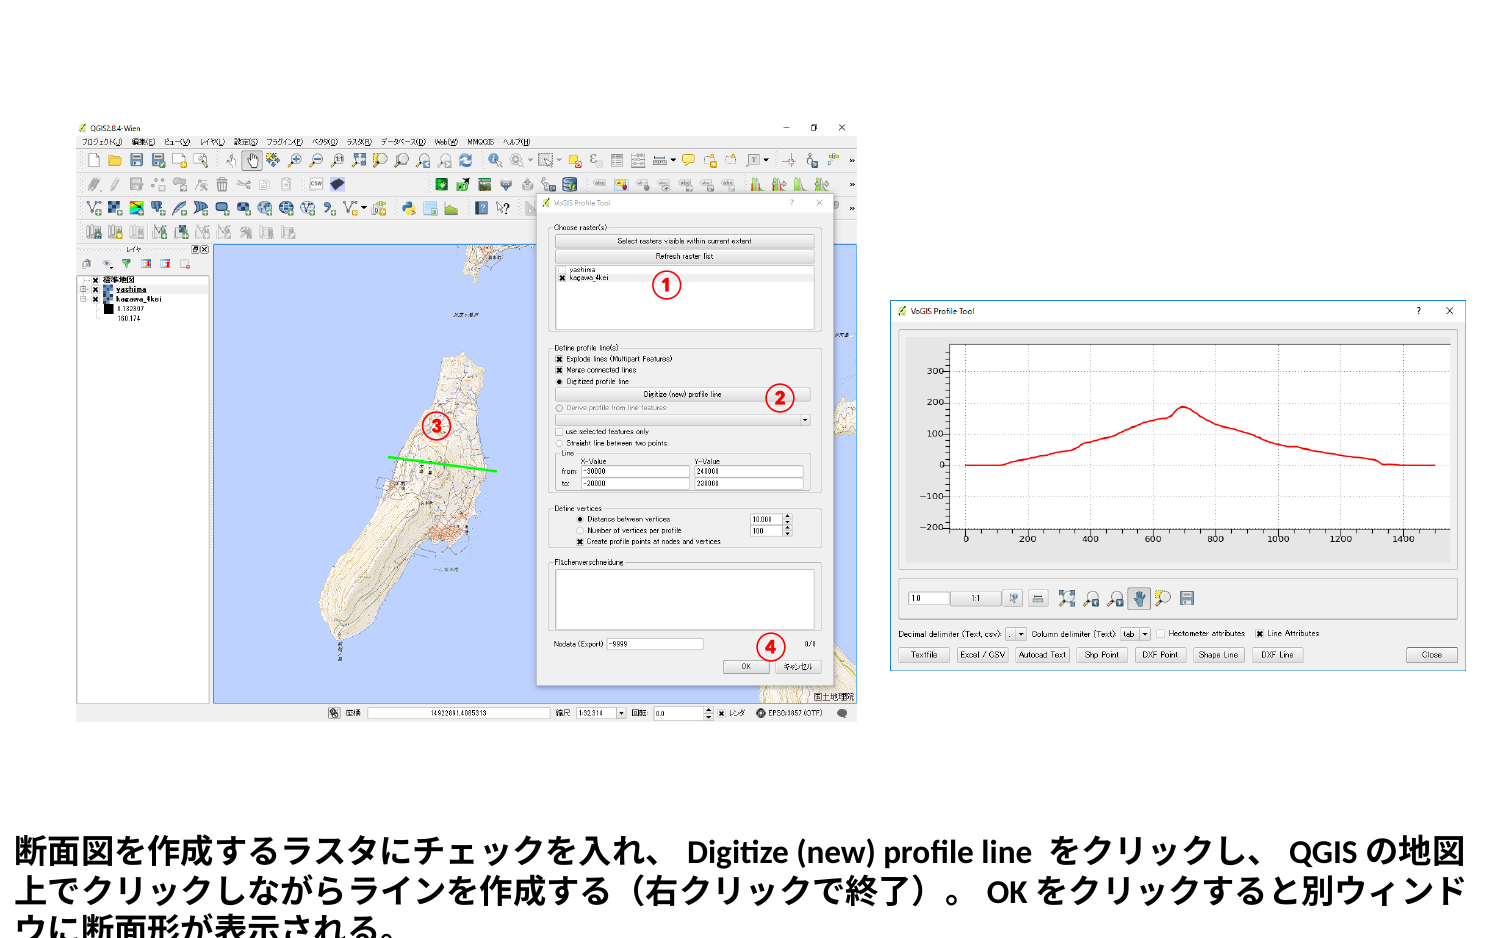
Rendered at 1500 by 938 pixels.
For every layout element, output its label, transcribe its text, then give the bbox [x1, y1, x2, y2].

text_box 断面図を作成するラスタにチェックを入れ、Digitize (new) profile line をクリックし、QGISの地図上でクリックしながらラインを作成する（右クリックで終了）。OKをクリックすると別ウィンドウに断面形が表示される。 [0, 822, 1500, 938]
picture [76, 121, 857, 722]
picture [890, 300, 1466, 671]
